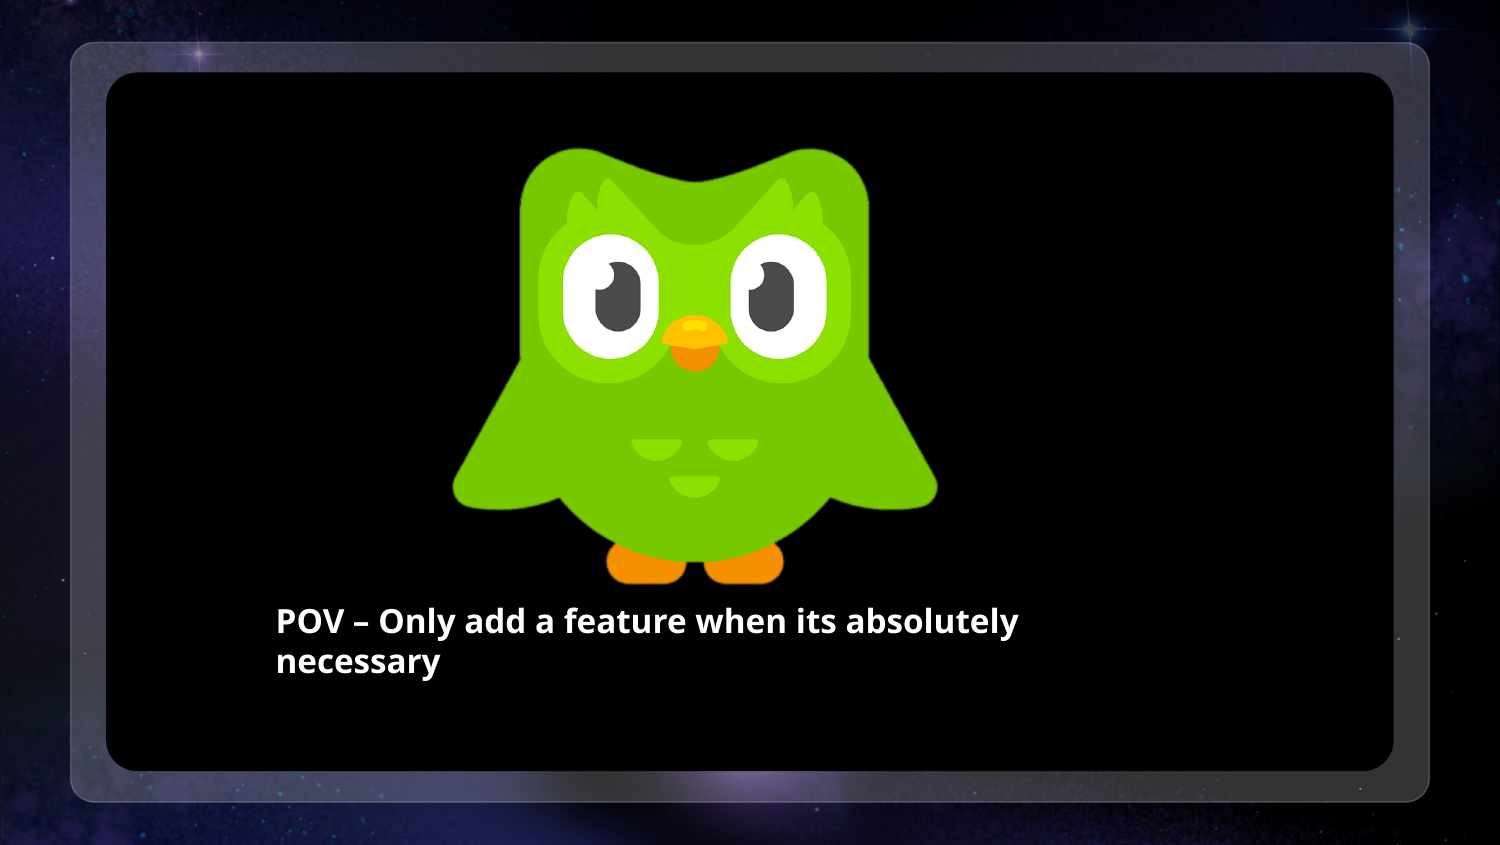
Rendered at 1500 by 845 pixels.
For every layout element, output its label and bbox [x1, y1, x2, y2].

text_box [69, 41, 1431, 803]
picture [0, 0, 1500, 845]
